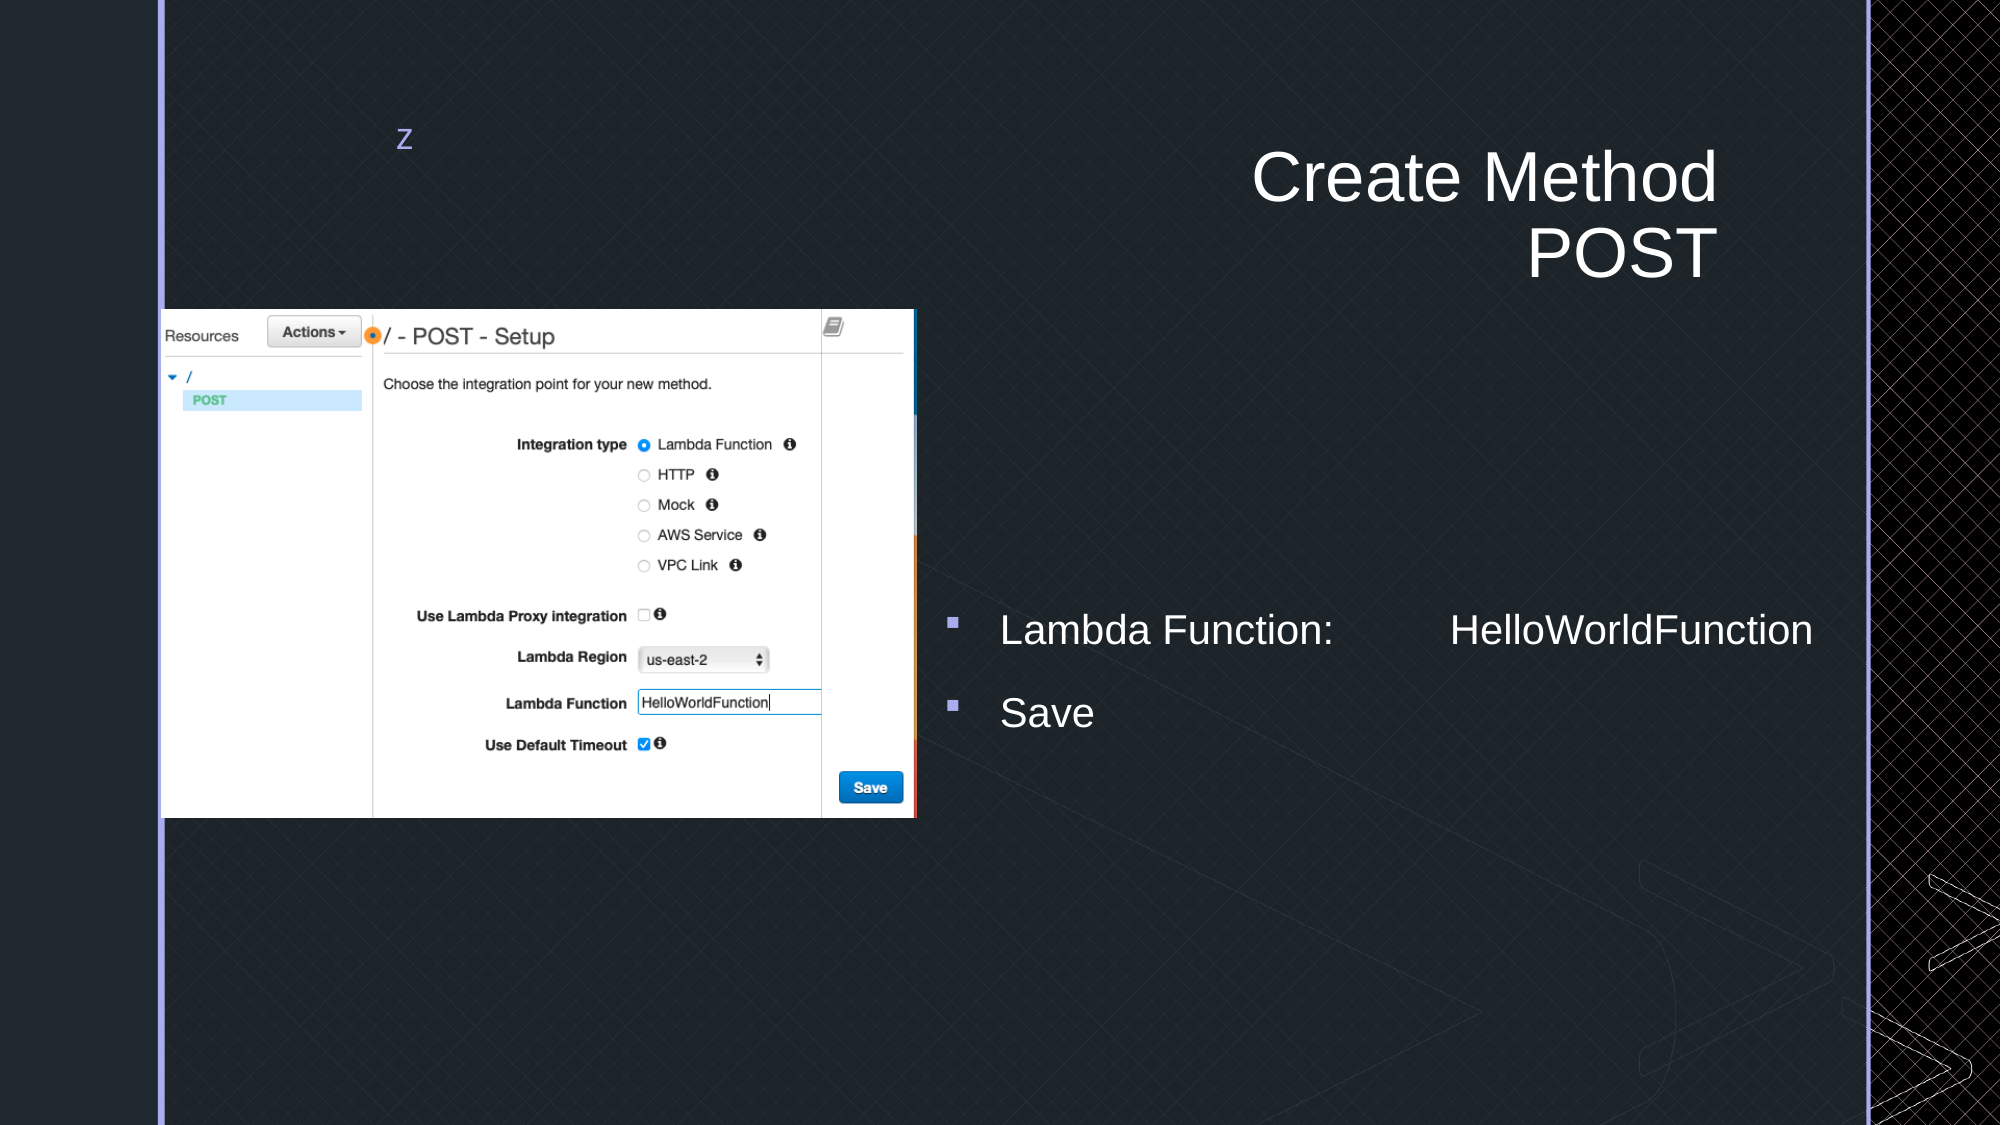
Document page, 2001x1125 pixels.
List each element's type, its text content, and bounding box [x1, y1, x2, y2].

picture [160, 308, 917, 818]
list Lambda Function: HelloWorldFunction Save [928, 336, 1839, 993]
title Create Method POST [428, 132, 1734, 310]
picture [1871, 0, 2000, 1125]
